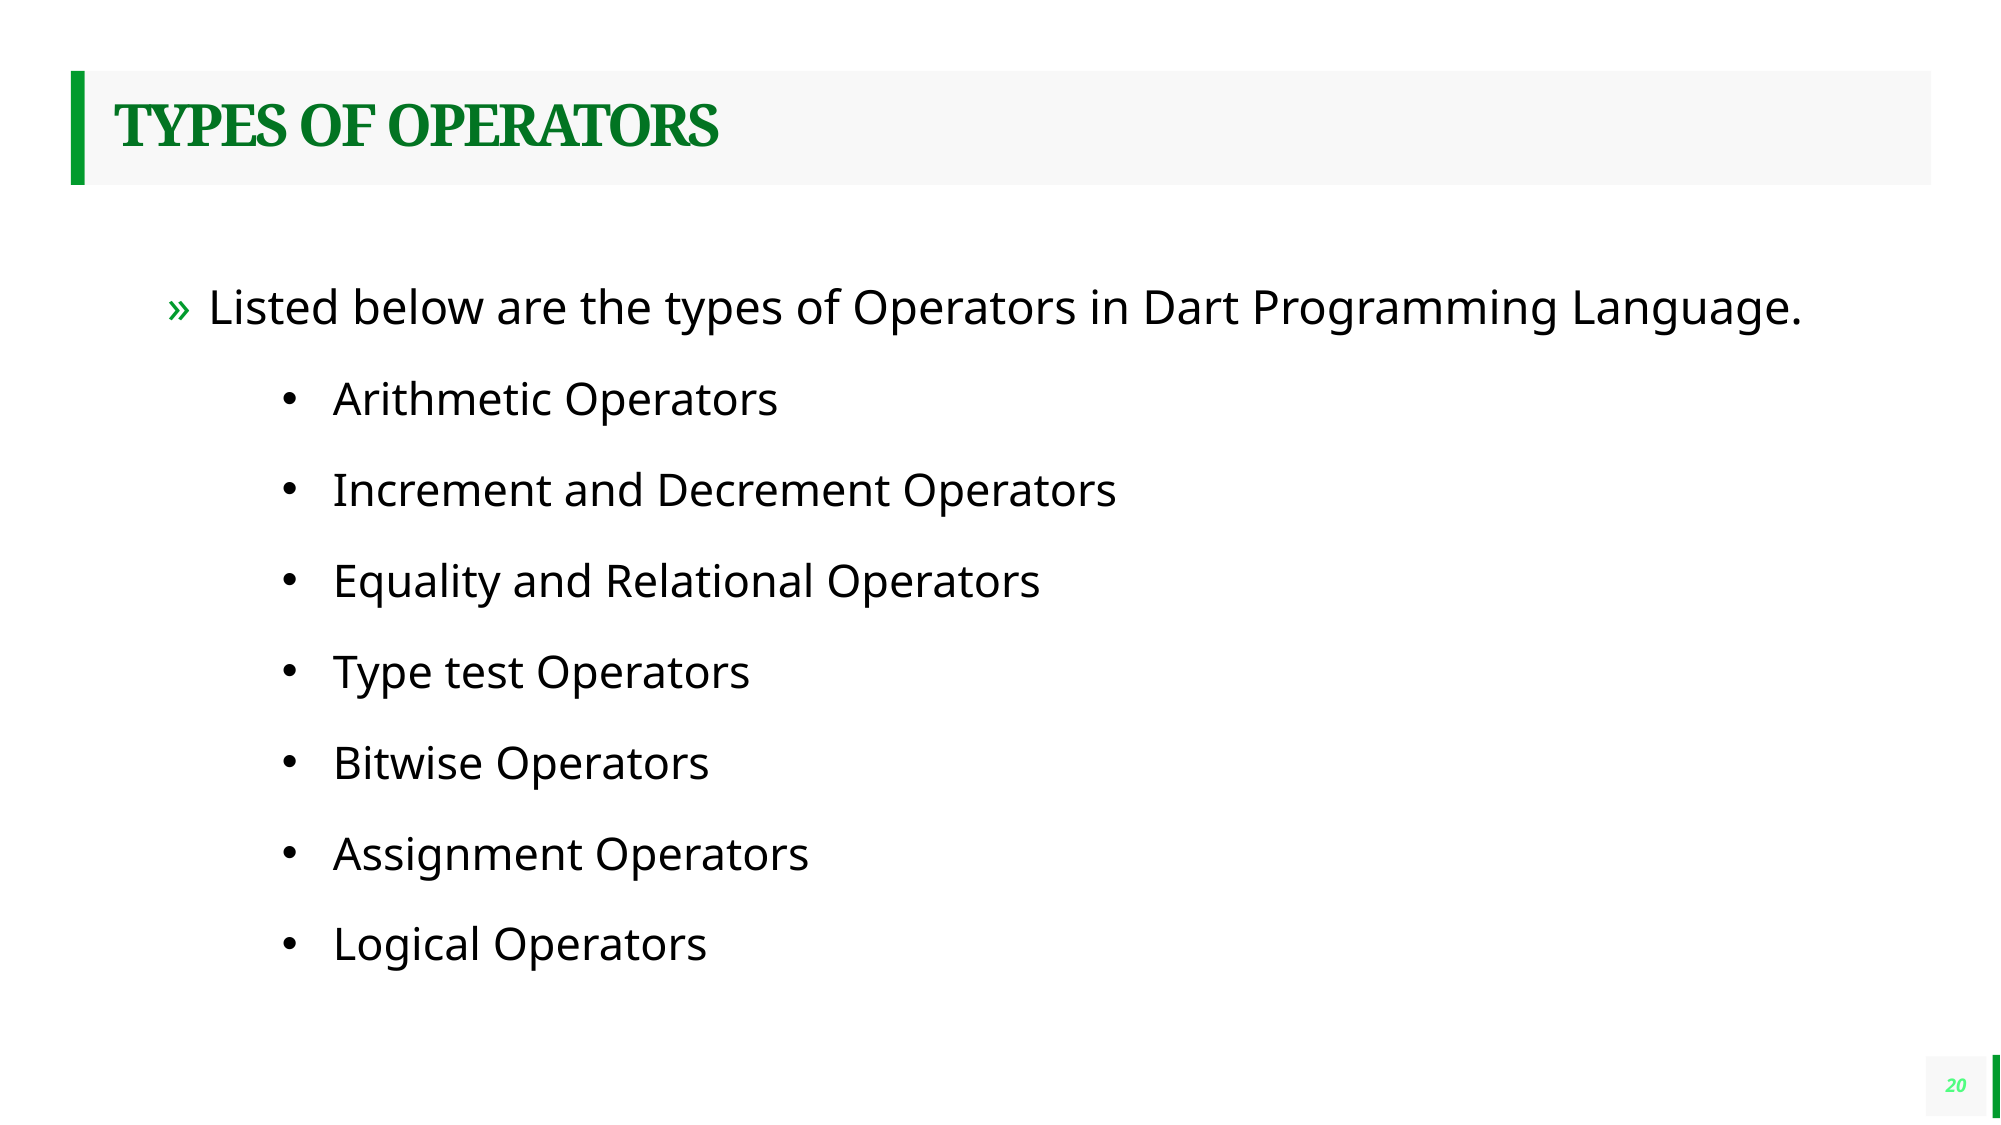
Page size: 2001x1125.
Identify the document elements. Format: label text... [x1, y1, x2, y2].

slide_number 20 [1925, 1056, 1987, 1117]
title TYPES OF OPERATORS [84, 70, 1932, 185]
list Listed below are the types of Operators in Dart Programming Language. Arithmetic Operators Increment and Decrement Operators Equality and Relational Operators Type test Operators Bitwise Operators Assignment Operators Logical Operators [167, 249, 1833, 1055]
